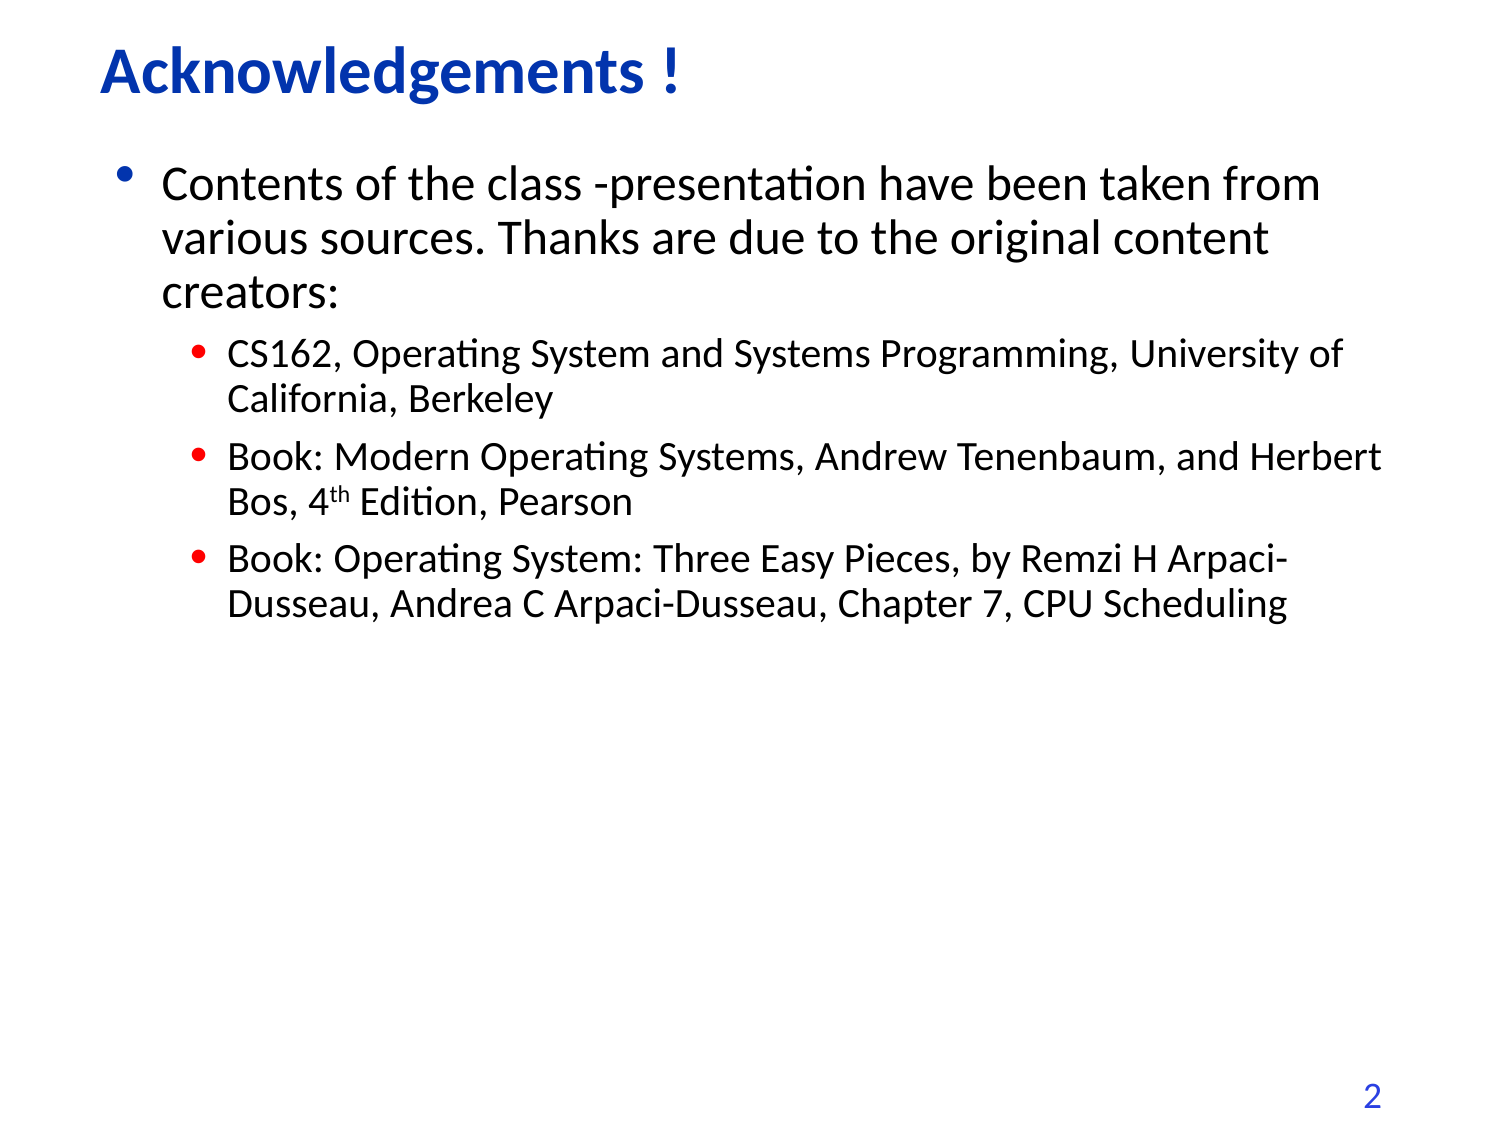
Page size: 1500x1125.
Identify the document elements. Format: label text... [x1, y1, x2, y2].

title Acknowledgements ! [85, 28, 1261, 117]
list Contents of the class -presentation have been taken from various sources. Thanks are due to the original content creators: CS162, Operating System and Systems Programming, University of California, Berkeley Book: Modern Operating Systems, Andrew Tenenbaum, and Herbert Bos, 4th Edition, Pearson Book: Operating System: Three Easy Pieces, by Remzi H Arpaci-Dusseau, Andrea C Arpaci-Dusseau, Chapter 7, CPU Scheduling [99, 149, 1400, 988]
